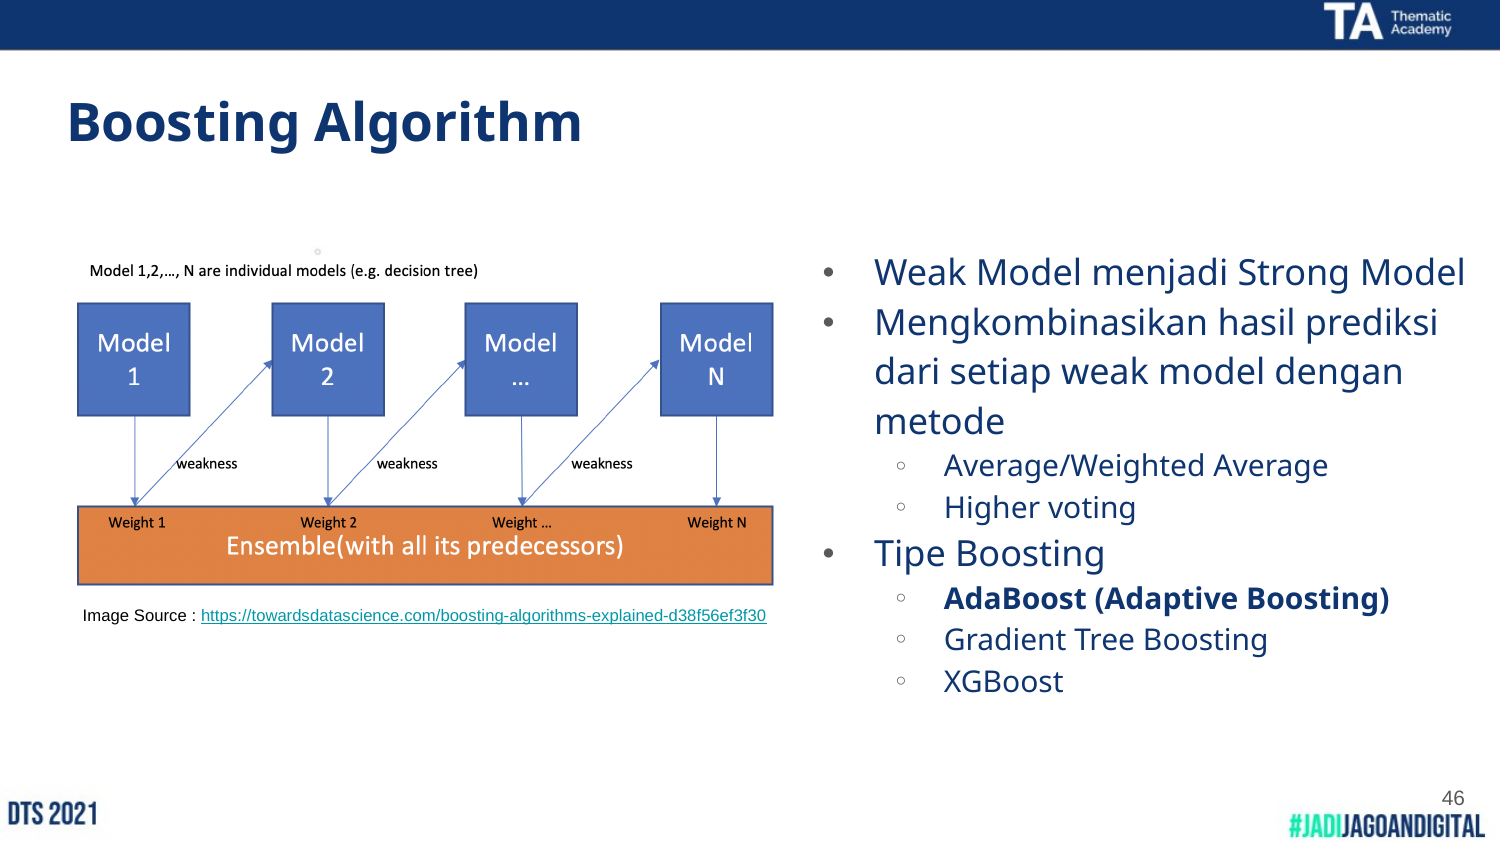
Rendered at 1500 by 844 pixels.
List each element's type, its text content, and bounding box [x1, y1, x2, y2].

text_box Image Source : https://towardsdatascience.com/boosting-algorithms-explained-d38f56ef3f30 [67, 605, 787, 633]
title Boosting Algorithm [51, 72, 1449, 167]
list Weak Model menjadi Strong Model Mengkombinasikan hasil prediksi dari setiap weak model dengan metode Average/Weighted Average Higher voting Tipe Boosting AdaBoost (Adaptive Boosting) Gradient Tree Boosting XGBoost [789, 228, 1483, 724]
picture [0, 0, 1500, 844]
slide_number 46 [1389, 764, 1480, 830]
